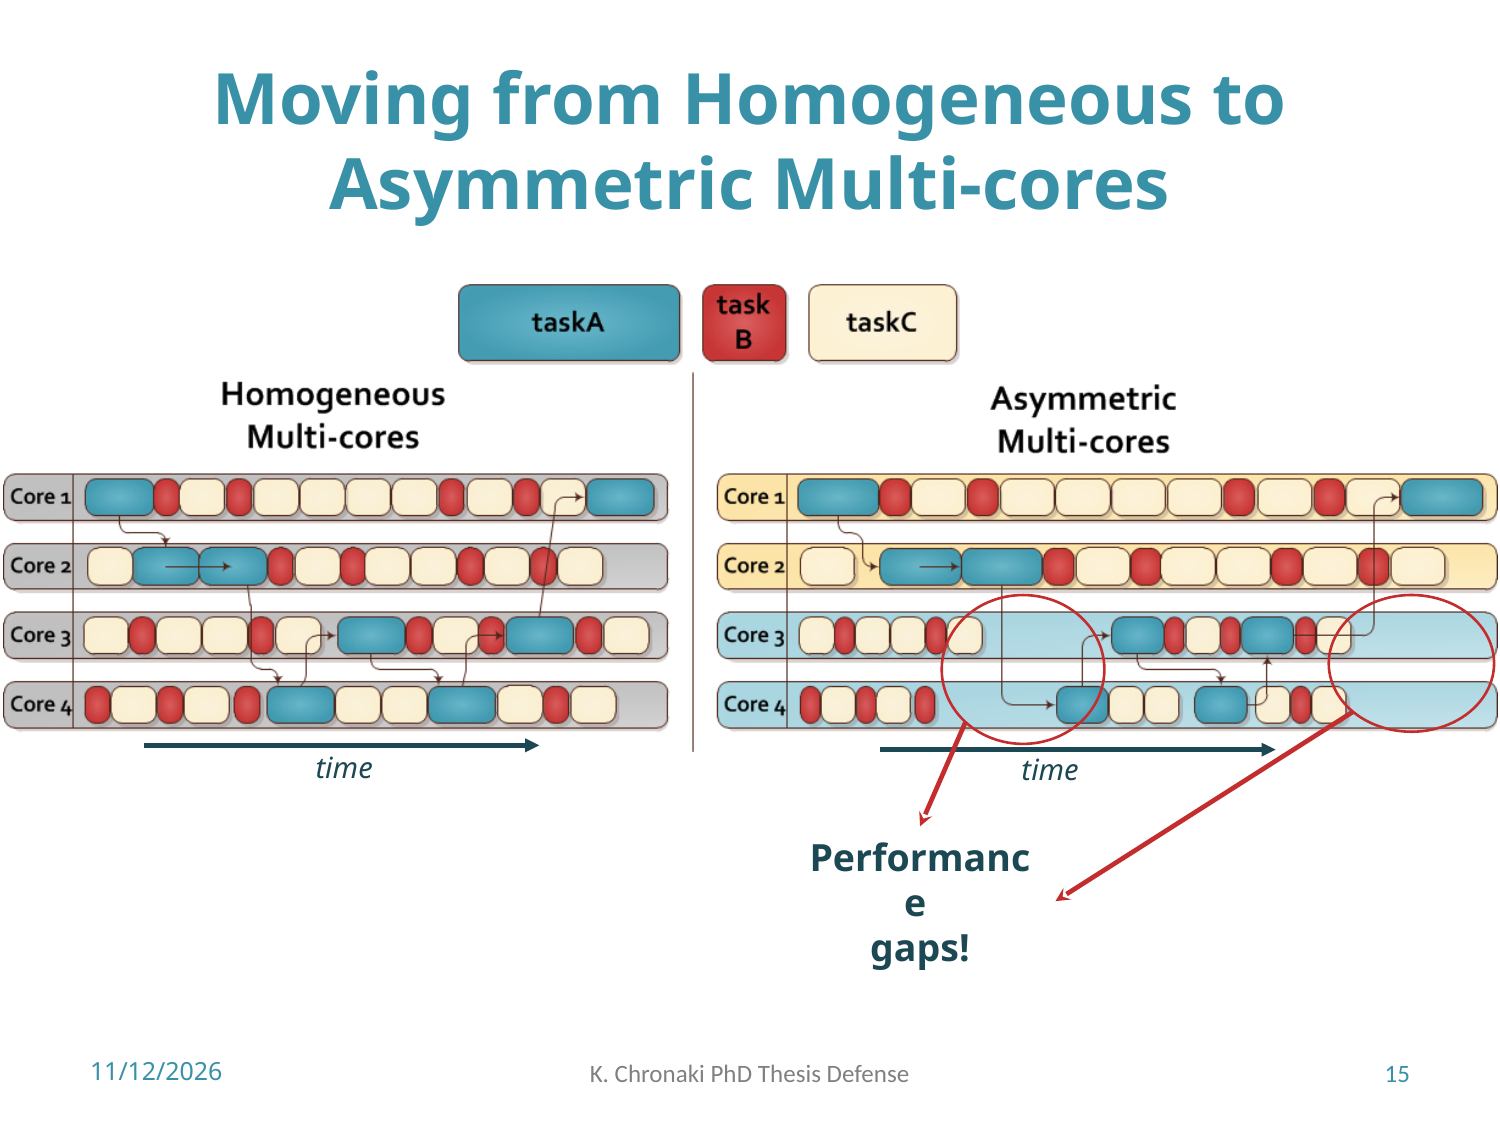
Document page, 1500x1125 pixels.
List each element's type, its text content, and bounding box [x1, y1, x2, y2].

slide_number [75, 1042, 425, 1103]
slide_number 15 [1074, 1042, 1425, 1103]
title Moving from Homogeneous to Asymmetric Multi-cores [75, 45, 1425, 233]
text_box time [300, 762, 388, 793]
picture [2, 282, 1498, 752]
footer K. Chronaki PhD Thesis Defense [512, 1042, 988, 1103]
text_box Performance gaps! [784, 826, 1056, 976]
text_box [919, 721, 966, 827]
text_box time [1006, 763, 1049, 794]
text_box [1055, 711, 1354, 880]
